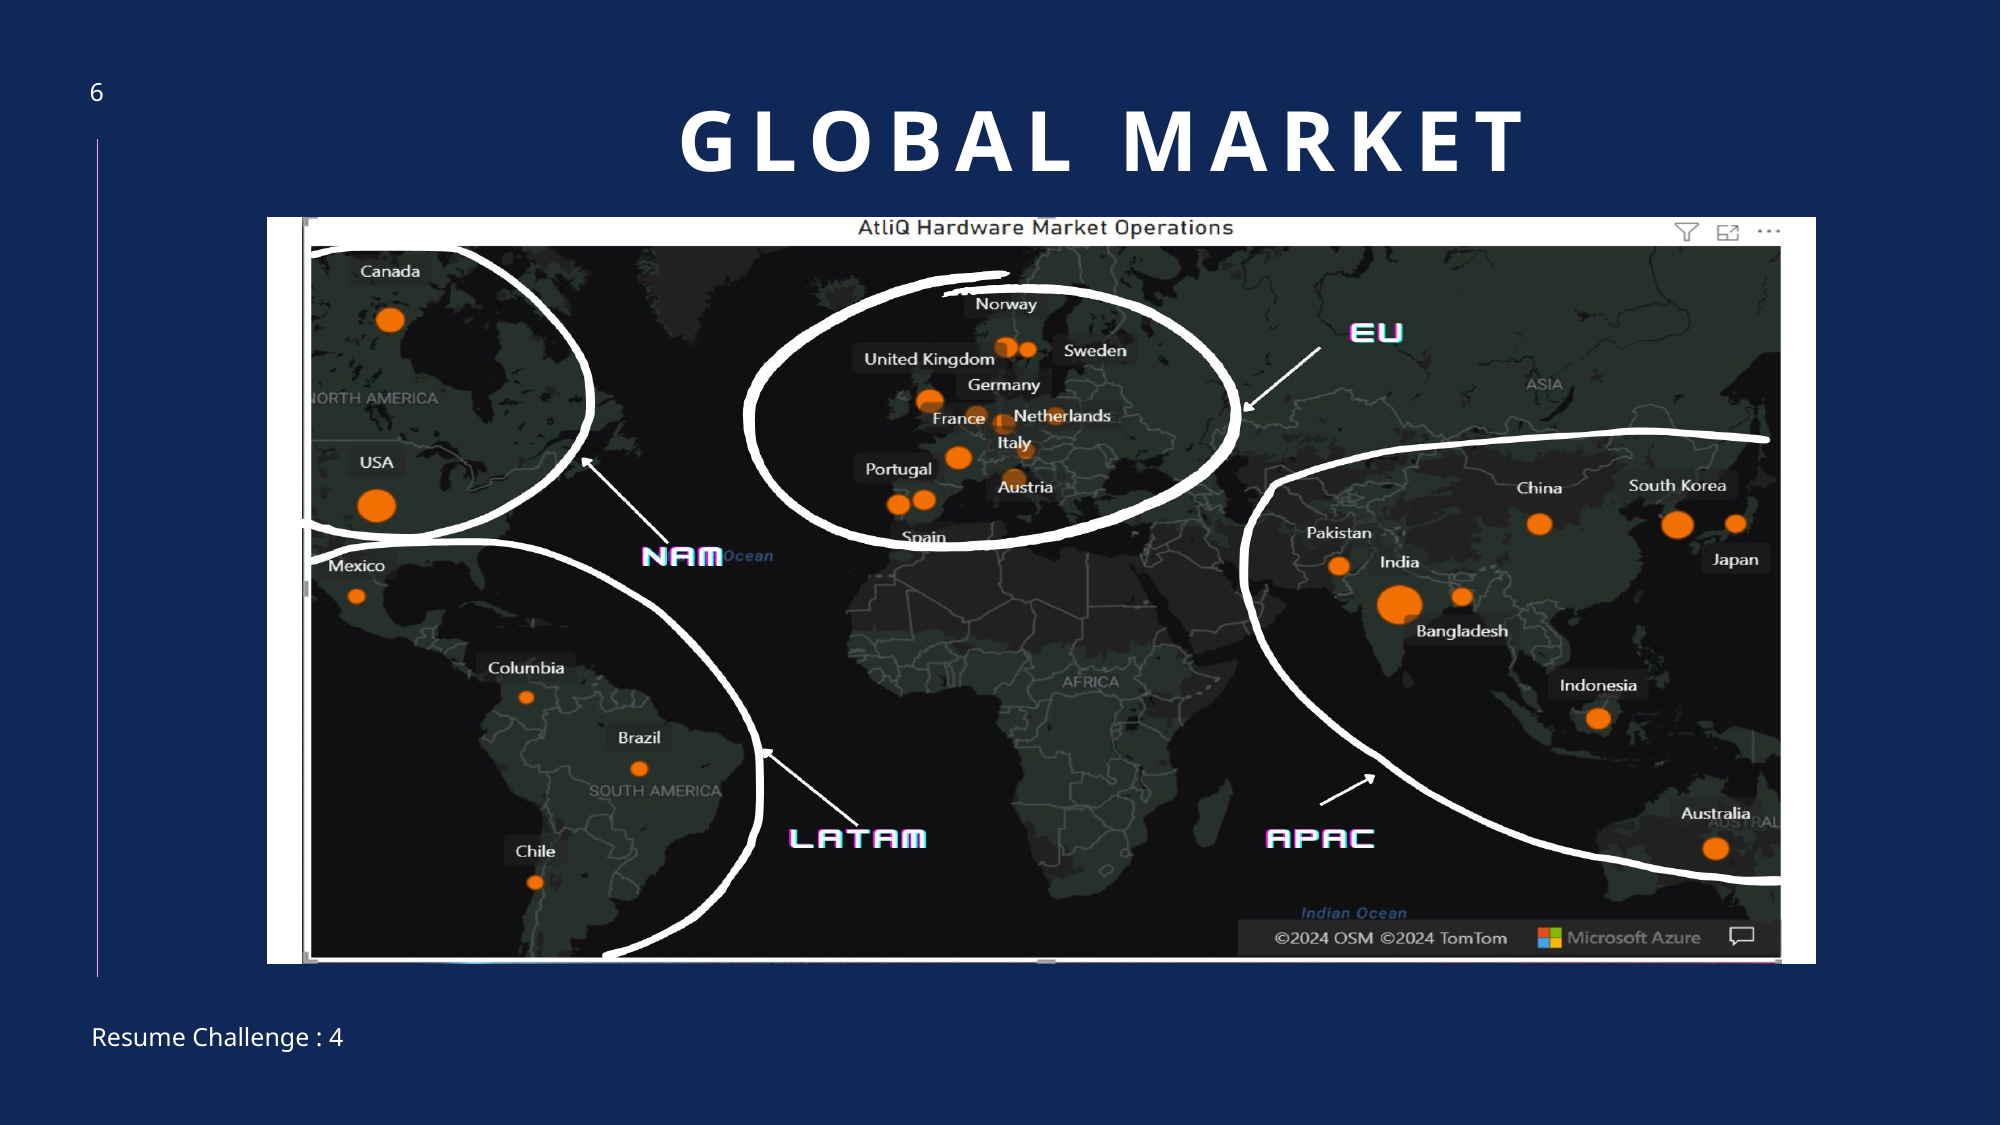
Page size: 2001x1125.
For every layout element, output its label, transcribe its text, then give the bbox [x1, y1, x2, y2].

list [267, 217, 1816, 965]
footer Resume Challenge : 4 [76, 1015, 459, 1061]
slide_number 6 [53, 67, 140, 119]
title Global Market [307, 84, 1894, 198]
